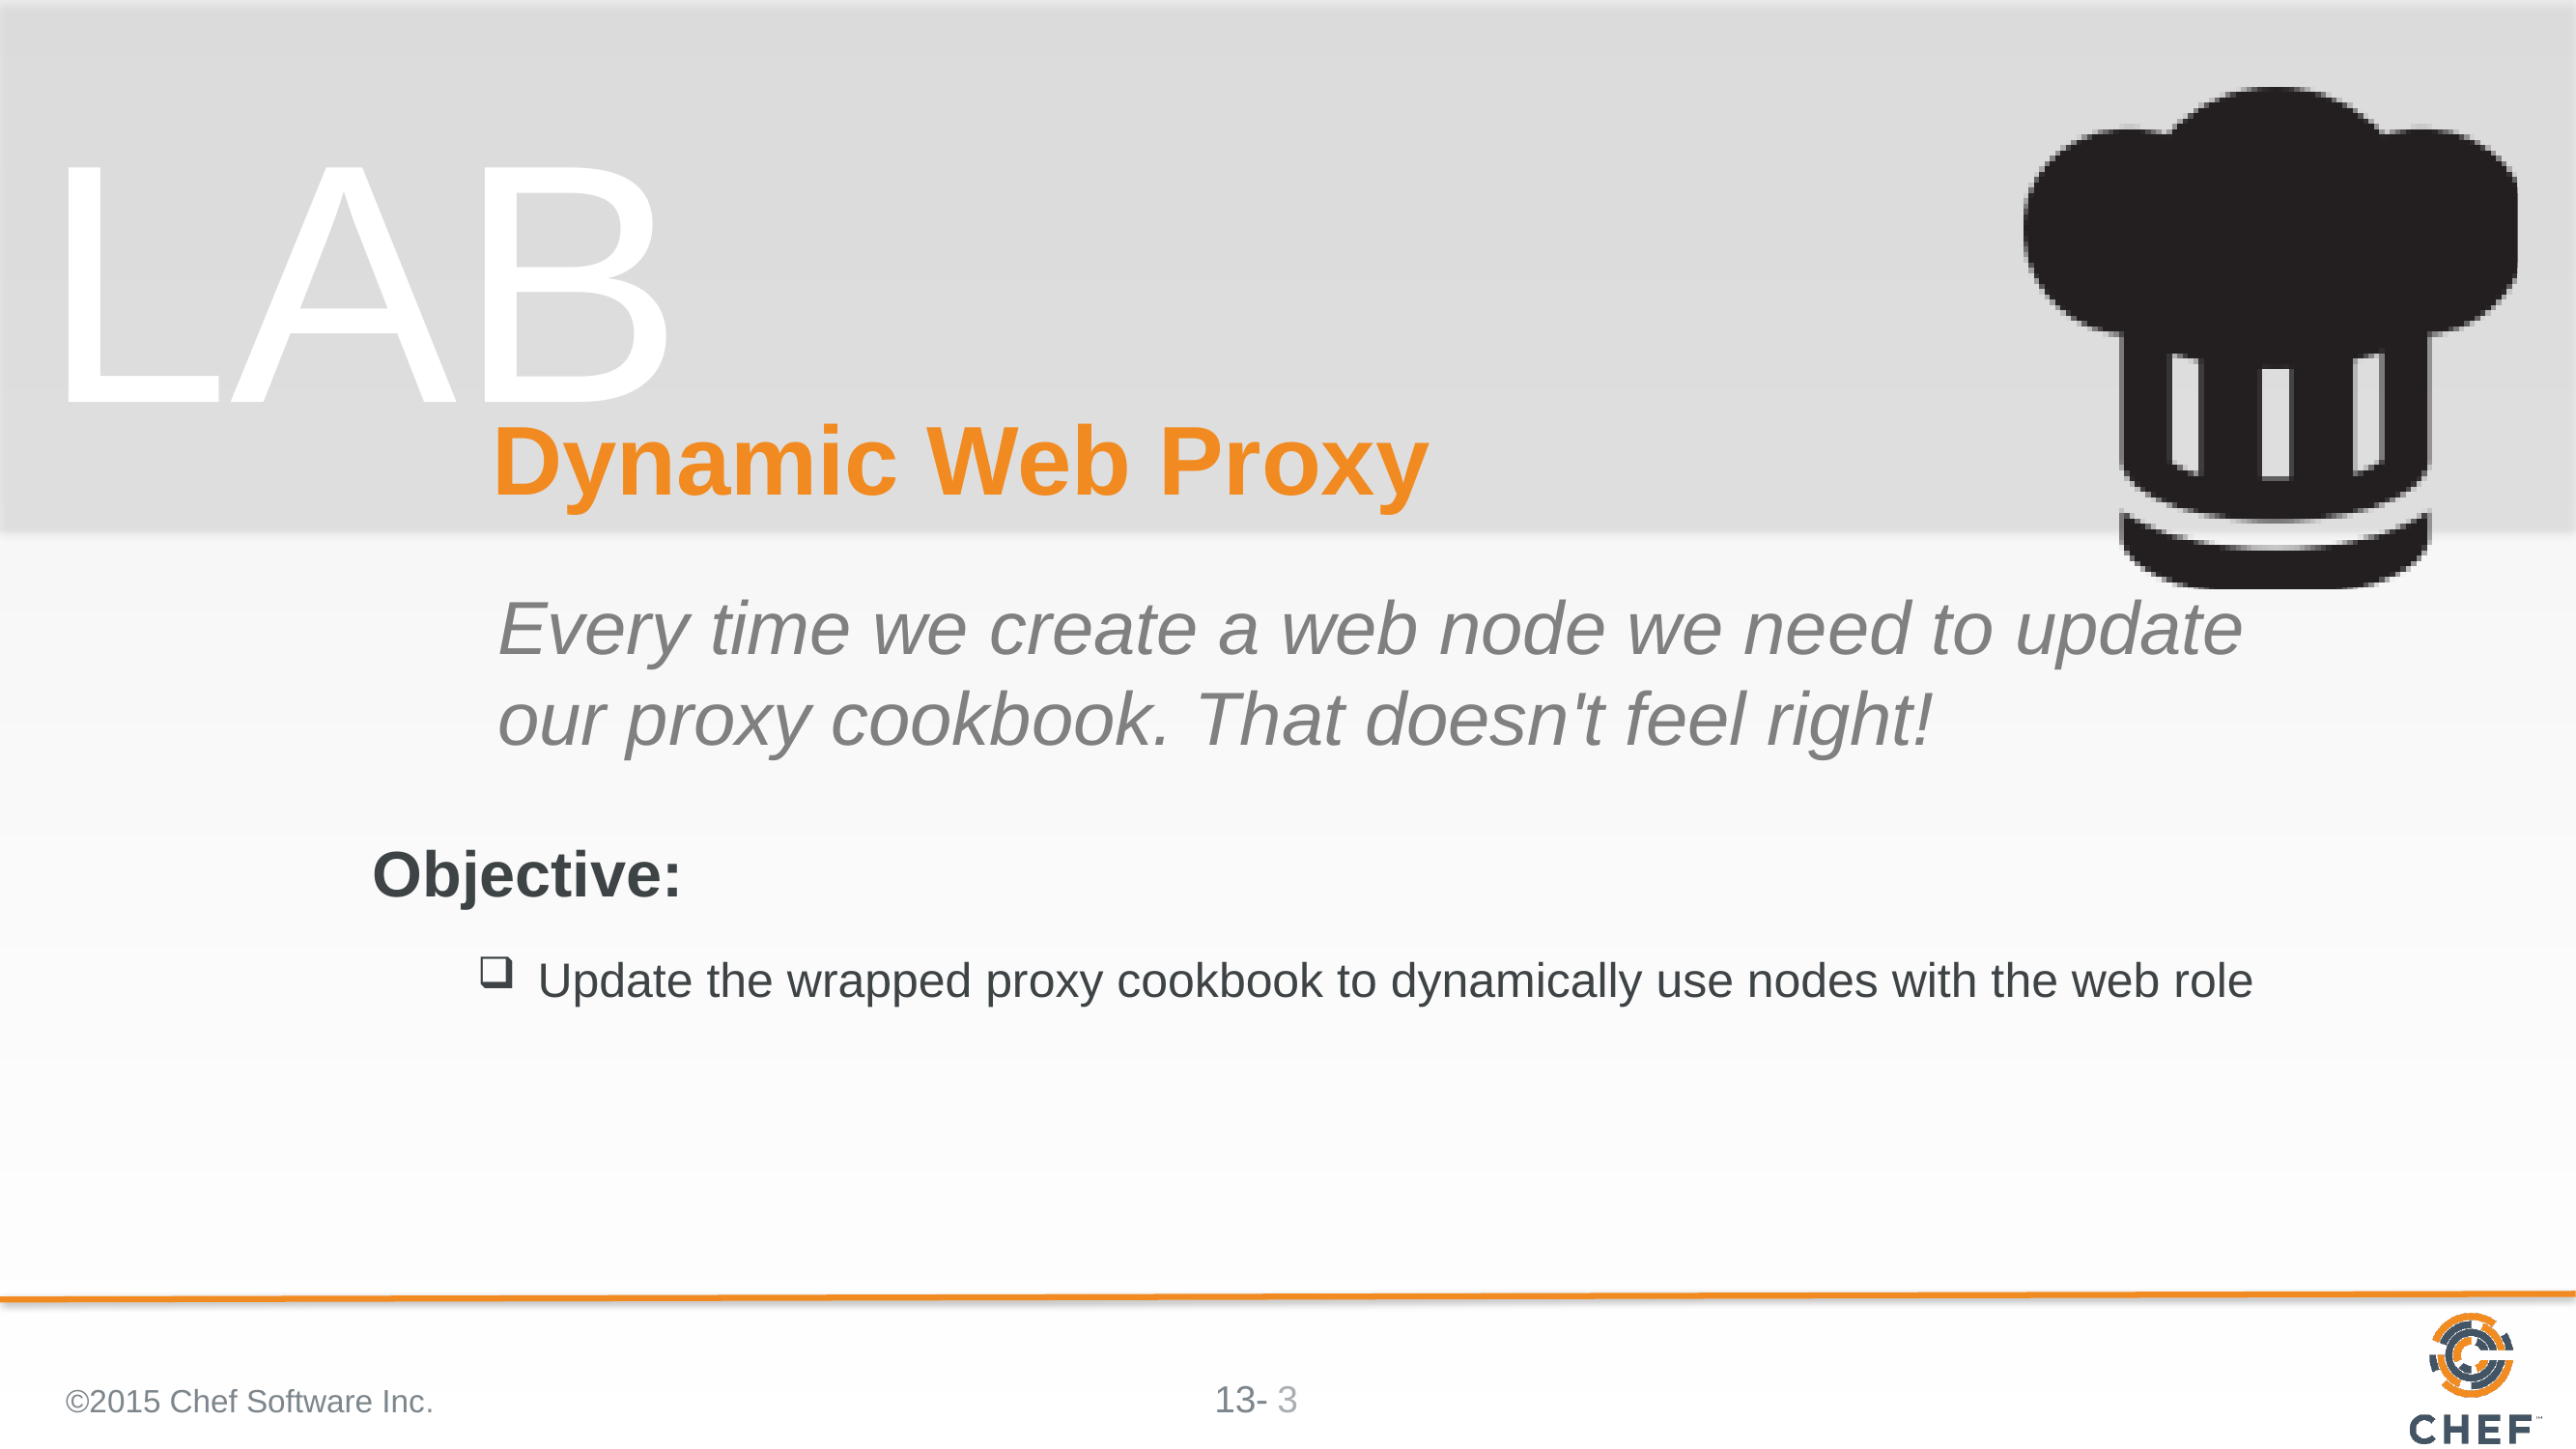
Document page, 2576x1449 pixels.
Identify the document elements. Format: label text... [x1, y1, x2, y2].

list Every time we create a web node we need to update our proxy cookbook. That doesn't feel right! [478, 549, 2272, 791]
title Dynamic Web Proxy [477, 395, 2217, 531]
footer ©2015 Chef Software Inc. [51, 1359, 952, 1440]
picture [2399, 1297, 2550, 1449]
list Update the wrapped proxy cookbook to dynamically use nodes with the web role [477, 949, 2271, 1243]
slide_number 3 [998, 1359, 1578, 1437]
